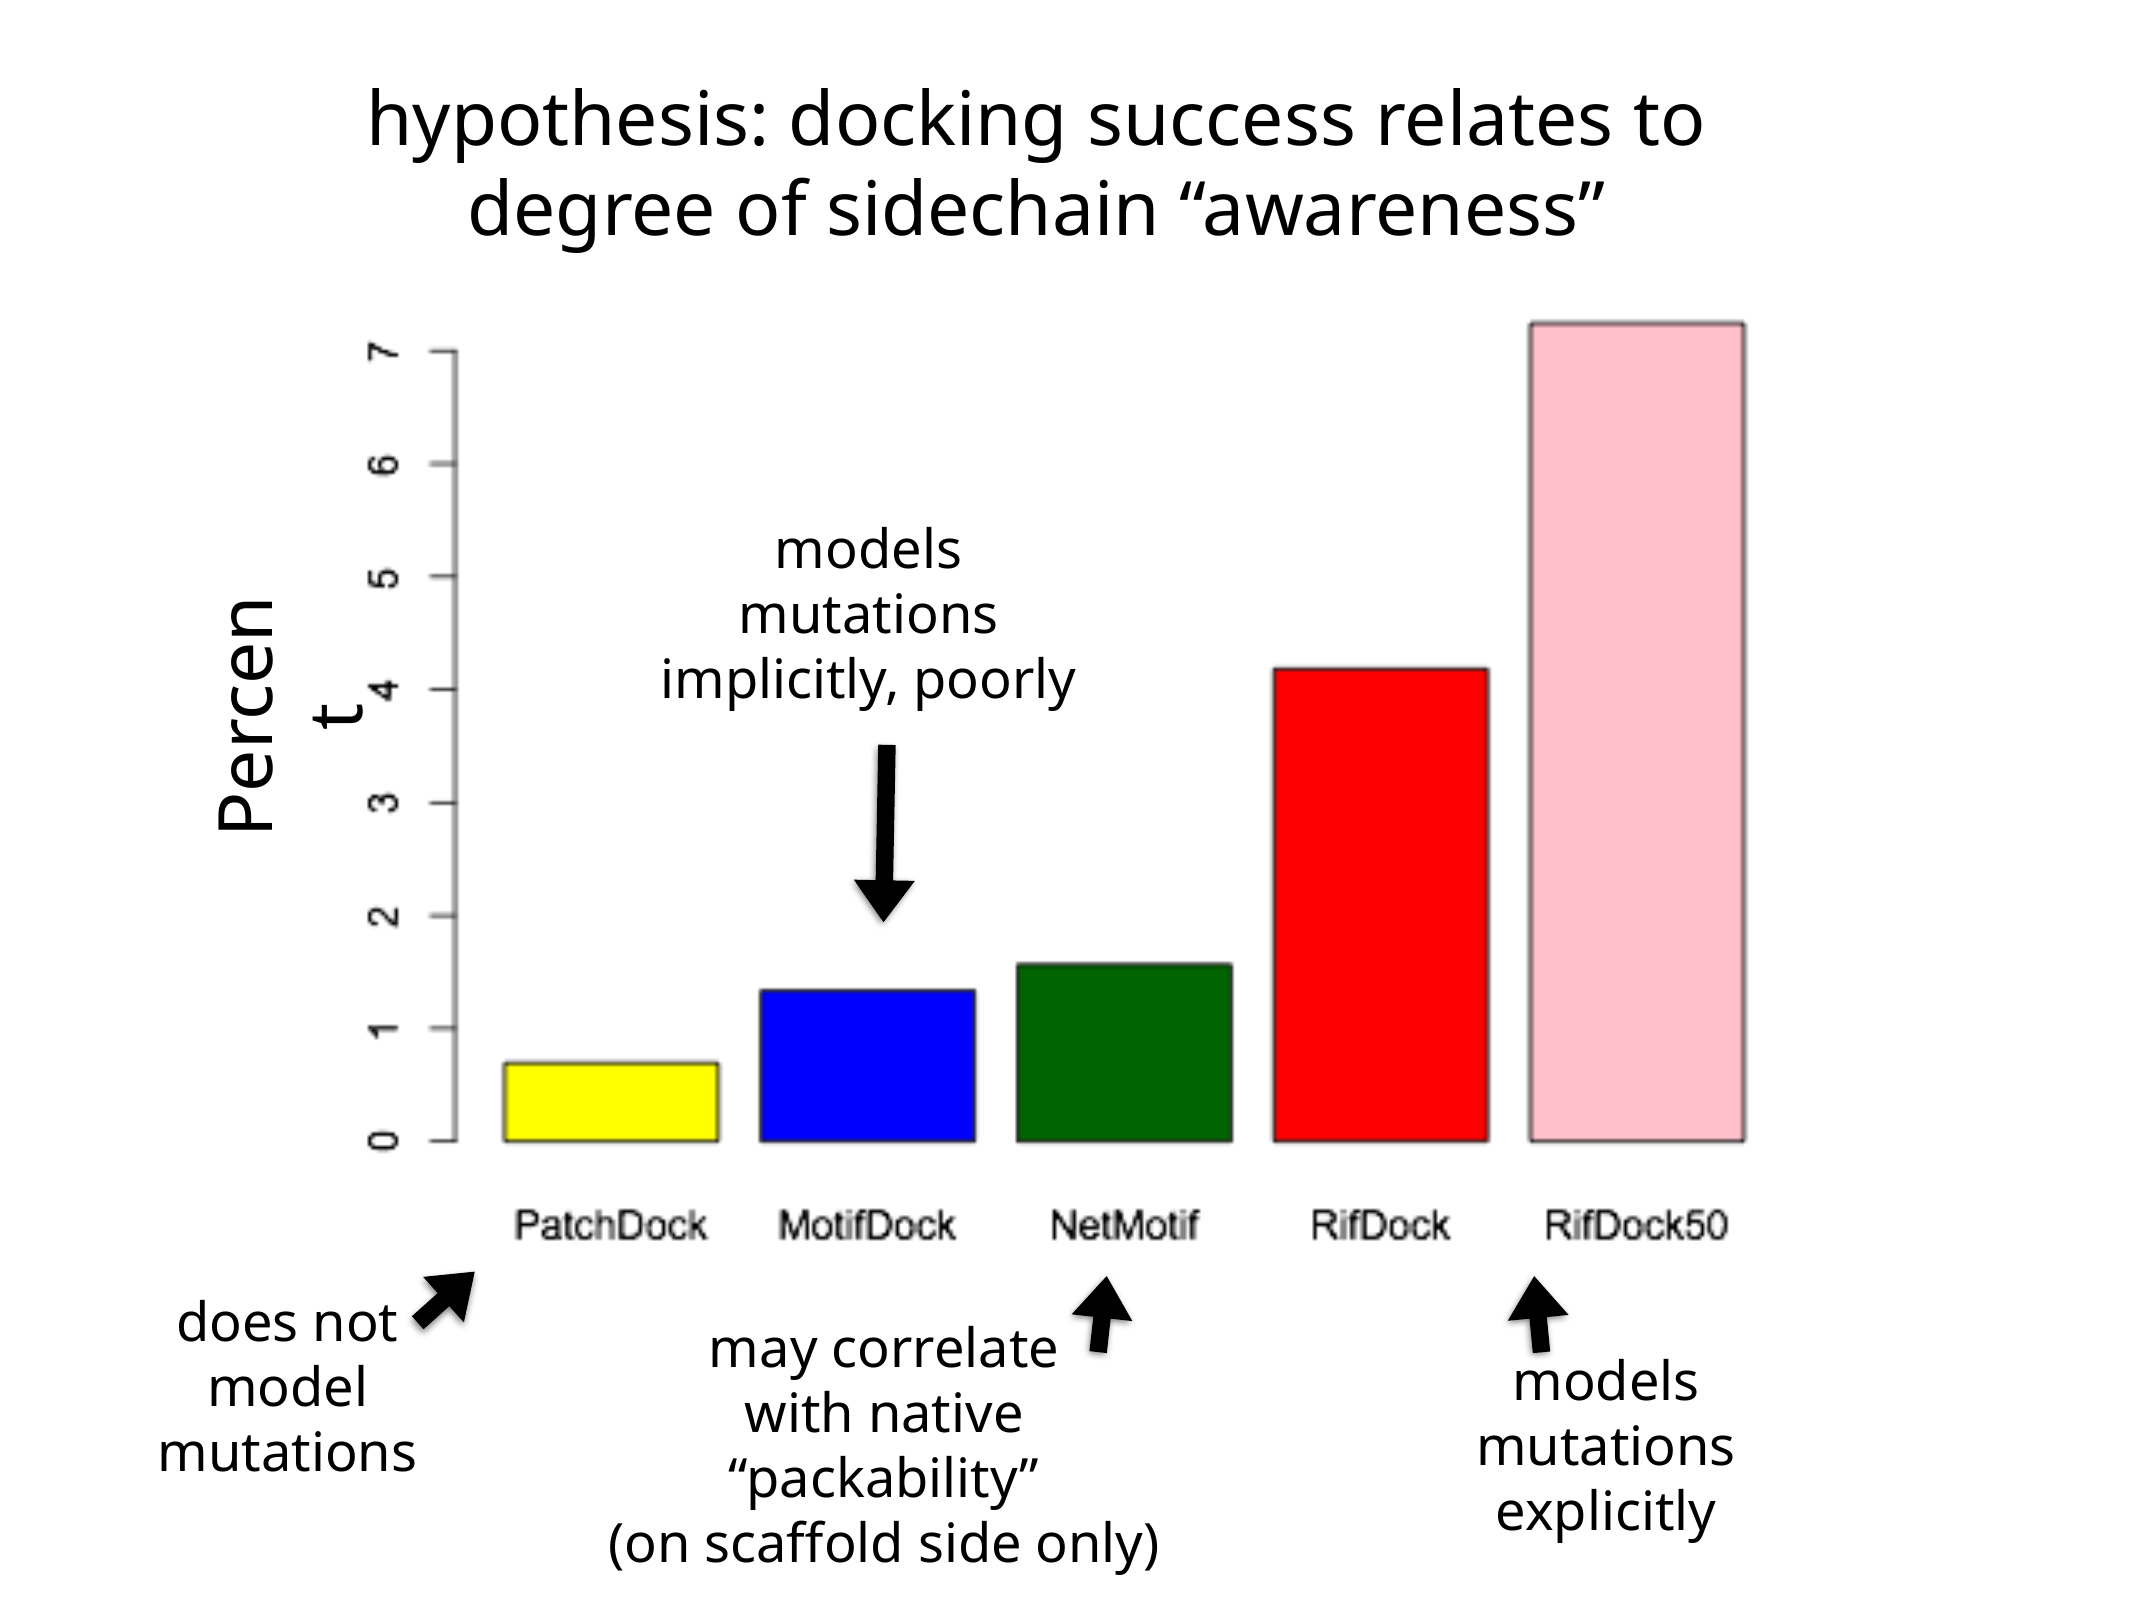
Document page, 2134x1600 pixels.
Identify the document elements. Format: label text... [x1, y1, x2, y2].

text_box Percent [234, 578, 253, 855]
text_box models mutations explicitly [1375, 1407, 1837, 1517]
text_box hypothesis: docking success relates to degree of sidechain “awareness” [279, 62, 1794, 125]
picture [259, 127, 1899, 1398]
text_box does not model mutations [78, 1311, 498, 1458]
text_box may correlate with native “packability” (on scaffold side only) [579, 1407, 1189, 1549]
